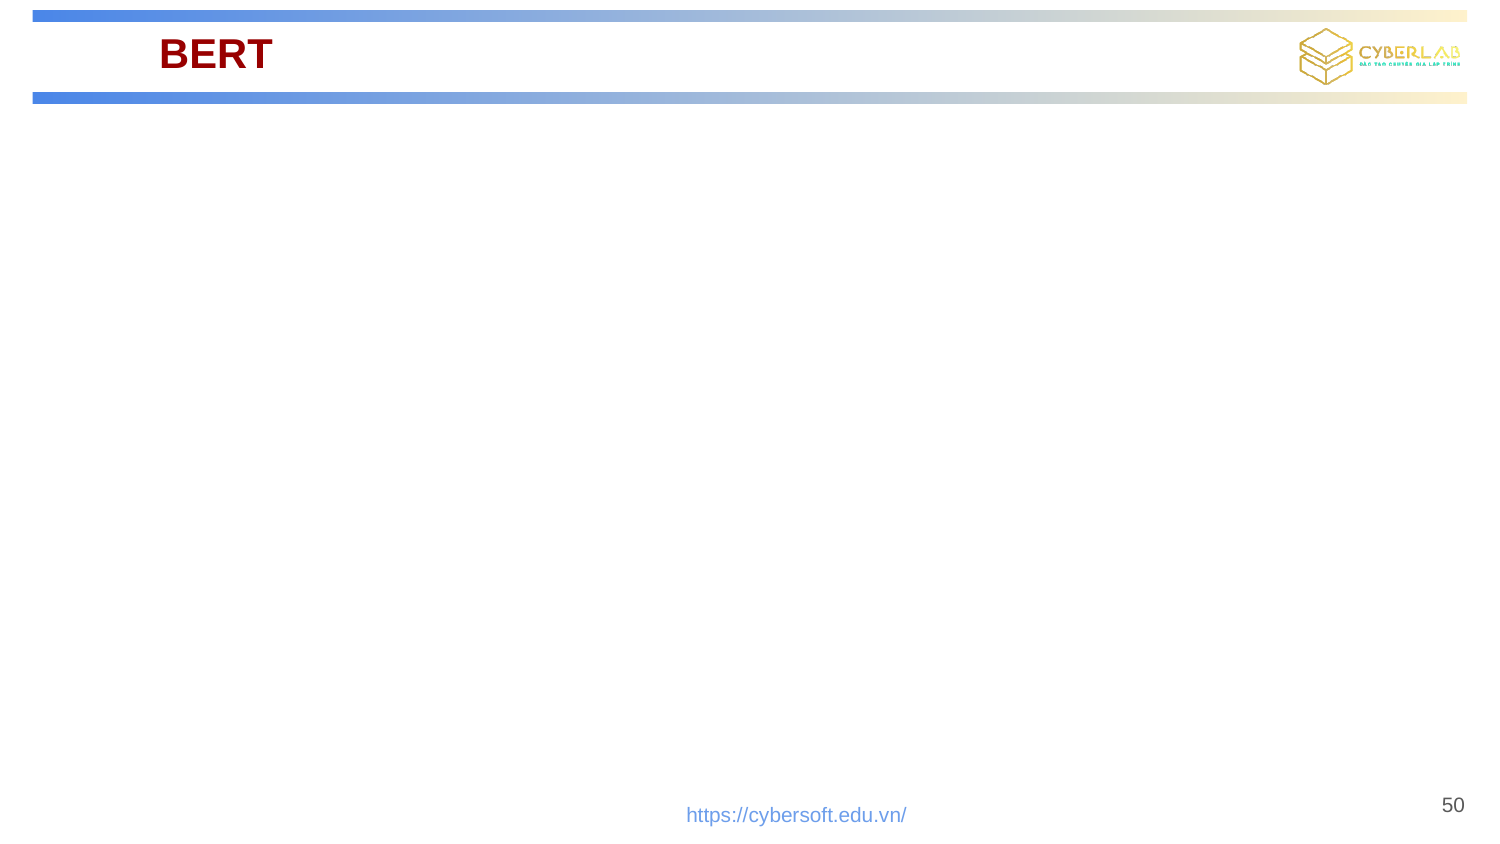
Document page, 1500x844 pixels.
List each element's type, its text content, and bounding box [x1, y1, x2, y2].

slide_number 50 [1389, 782, 1480, 830]
picture [1449, 28, 1468, 85]
title BERT [144, 12, 1449, 93]
